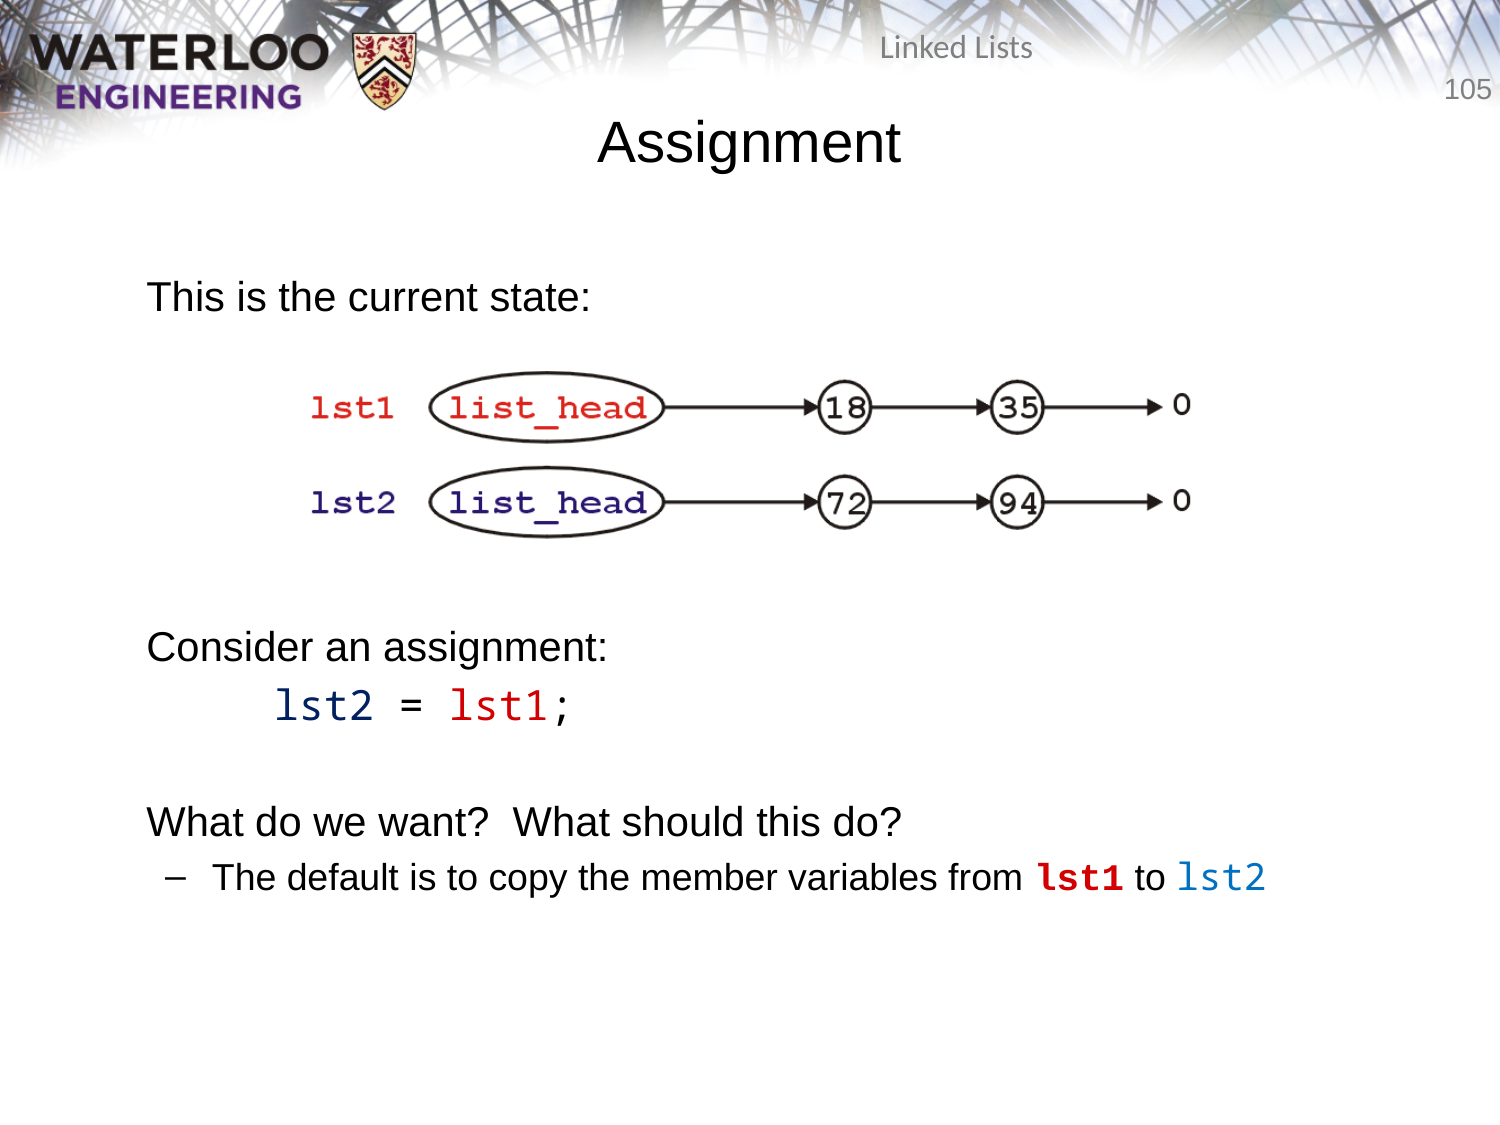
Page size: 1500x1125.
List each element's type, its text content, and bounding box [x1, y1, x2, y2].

title Assignment [74, 44, 1426, 233]
list This is the current state: Consider an assignment: lst2 = lst1; What do we want? What should this do? The default is to copy the member variables from lst1 to lst2 [74, 262, 1426, 1006]
picture [0, 0, 1500, 1125]
